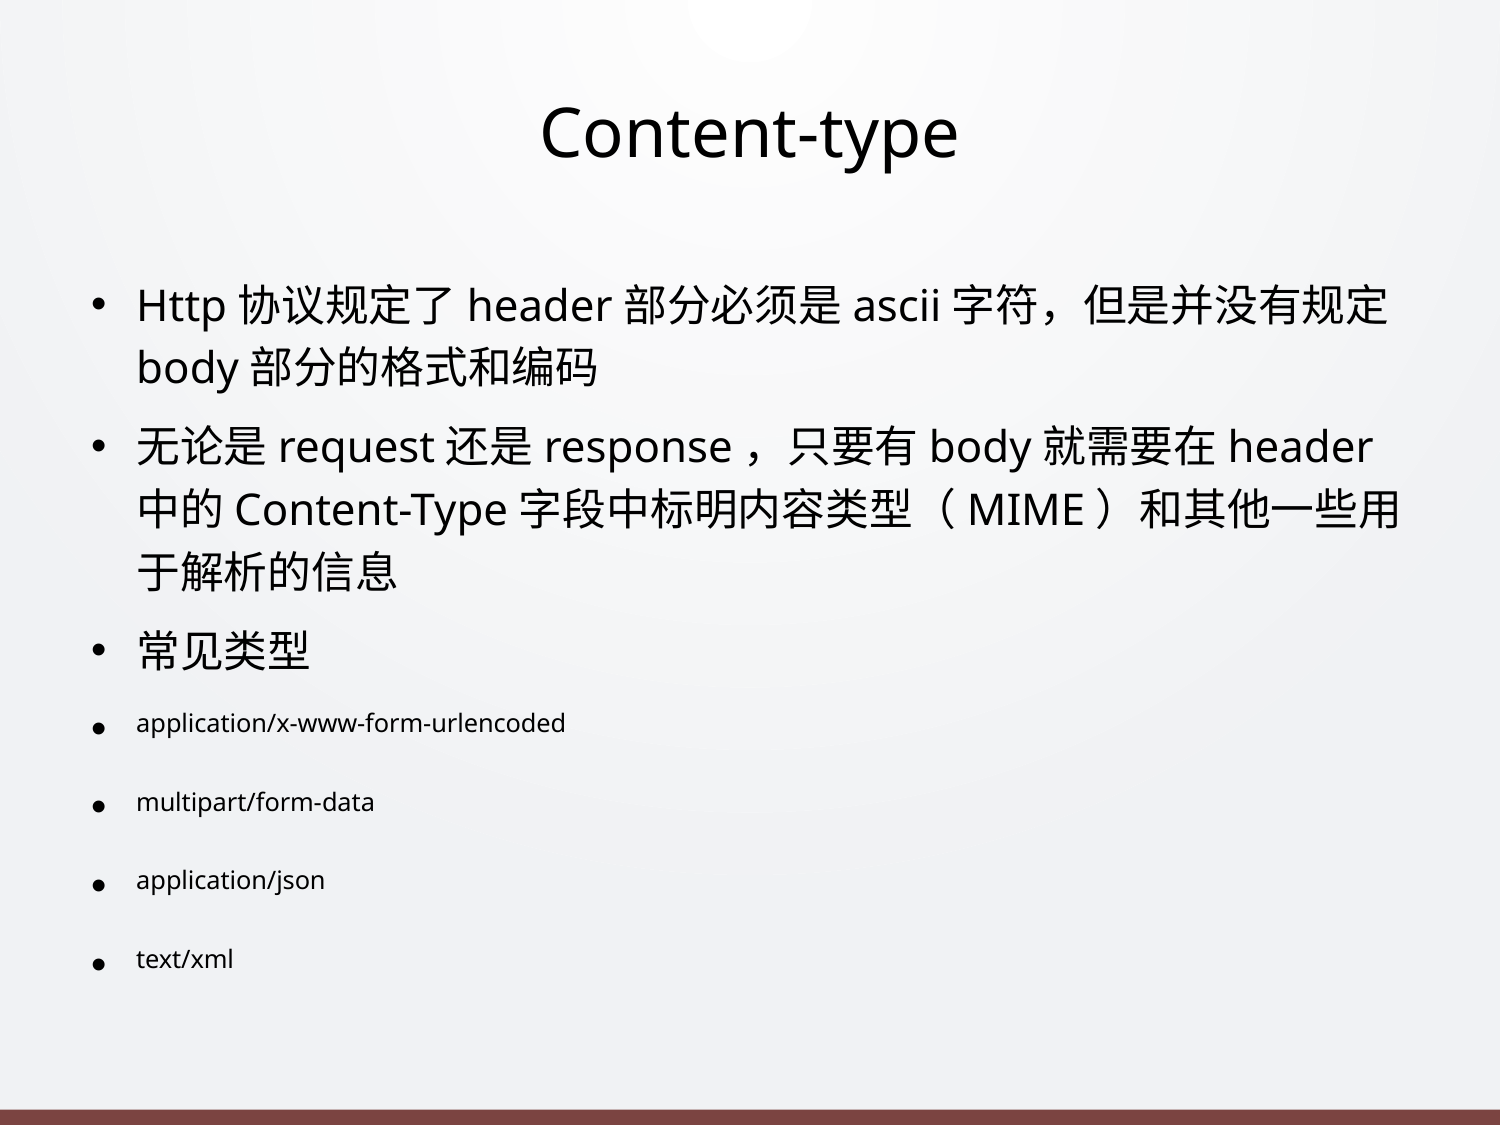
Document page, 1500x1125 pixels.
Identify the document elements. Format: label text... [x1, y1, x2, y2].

list Http协议规定了header部分必须是ascii字符，但是并没有规定body部分的格式和编码 ⽆论是request还是response，只要有body就需要在header中的Content-Type字段中标明内容类型（MIME）和其他⼀些⽤于解析的信息 常⻅类型 application/x-www-form-urlencoded multipart/form-data application/json text/xml [76, 259, 1424, 1027]
title Content-type [76, 66, 1424, 205]
